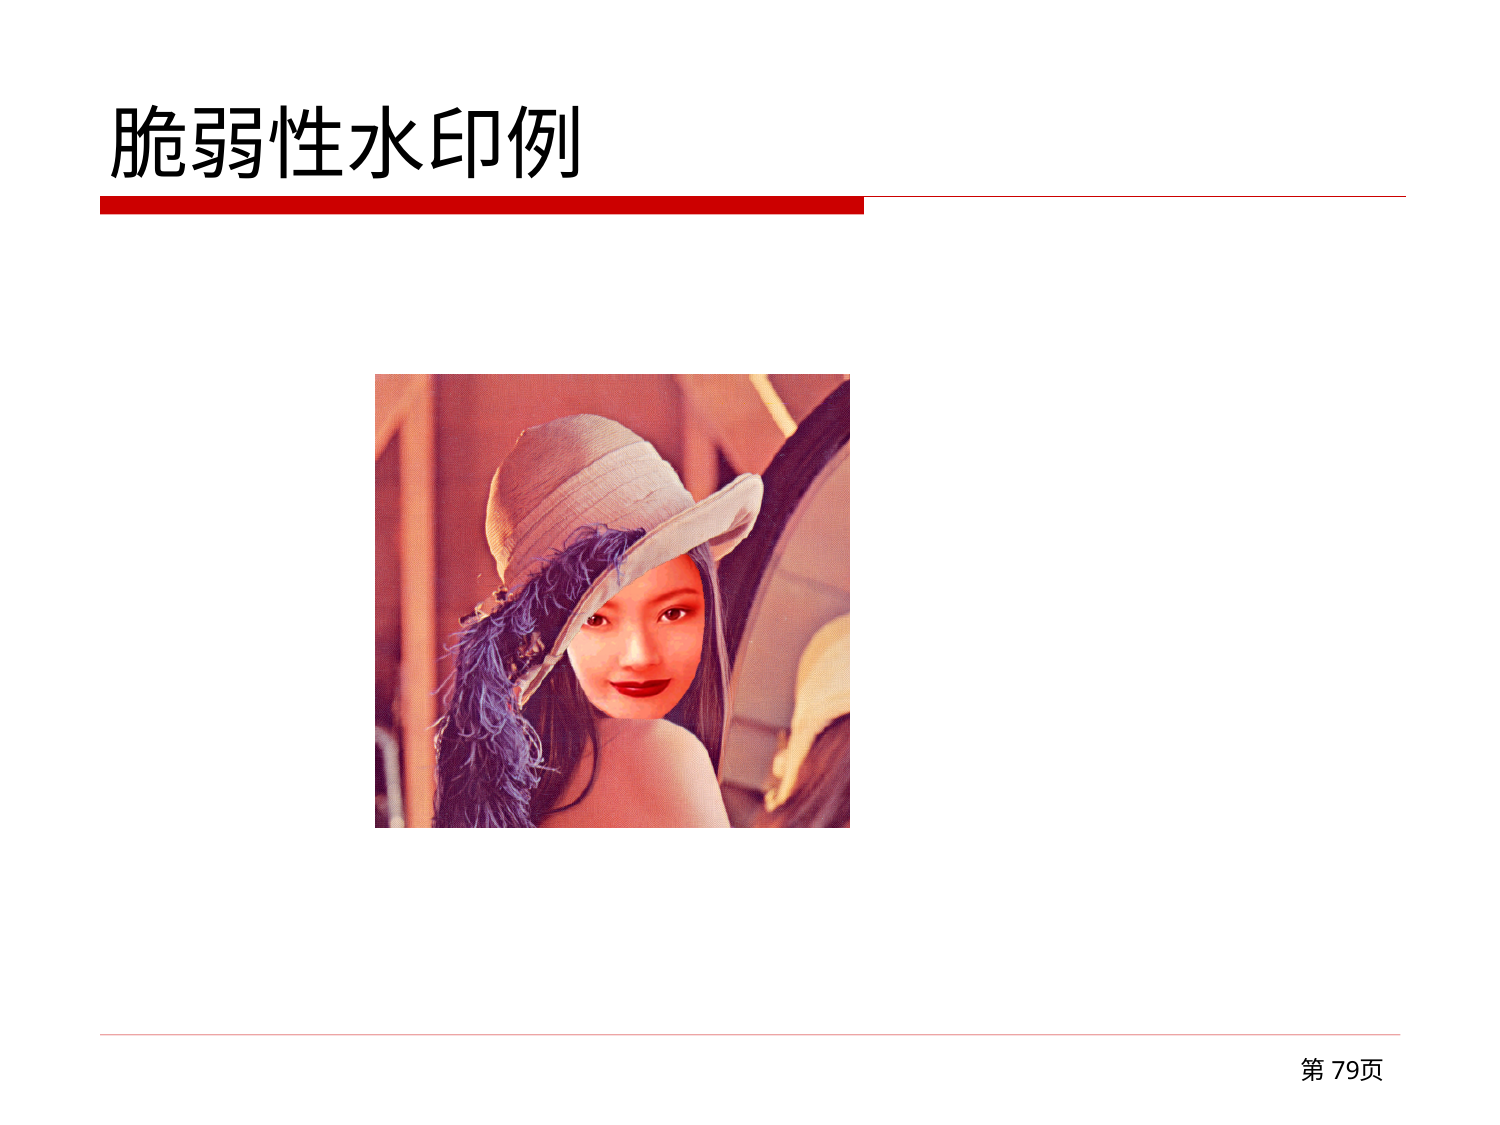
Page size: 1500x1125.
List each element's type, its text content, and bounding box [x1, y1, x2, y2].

picture [374, 374, 851, 829]
slide_number [1074, 1046, 1401, 1103]
title 脆弱性水印例 [94, 50, 1407, 197]
